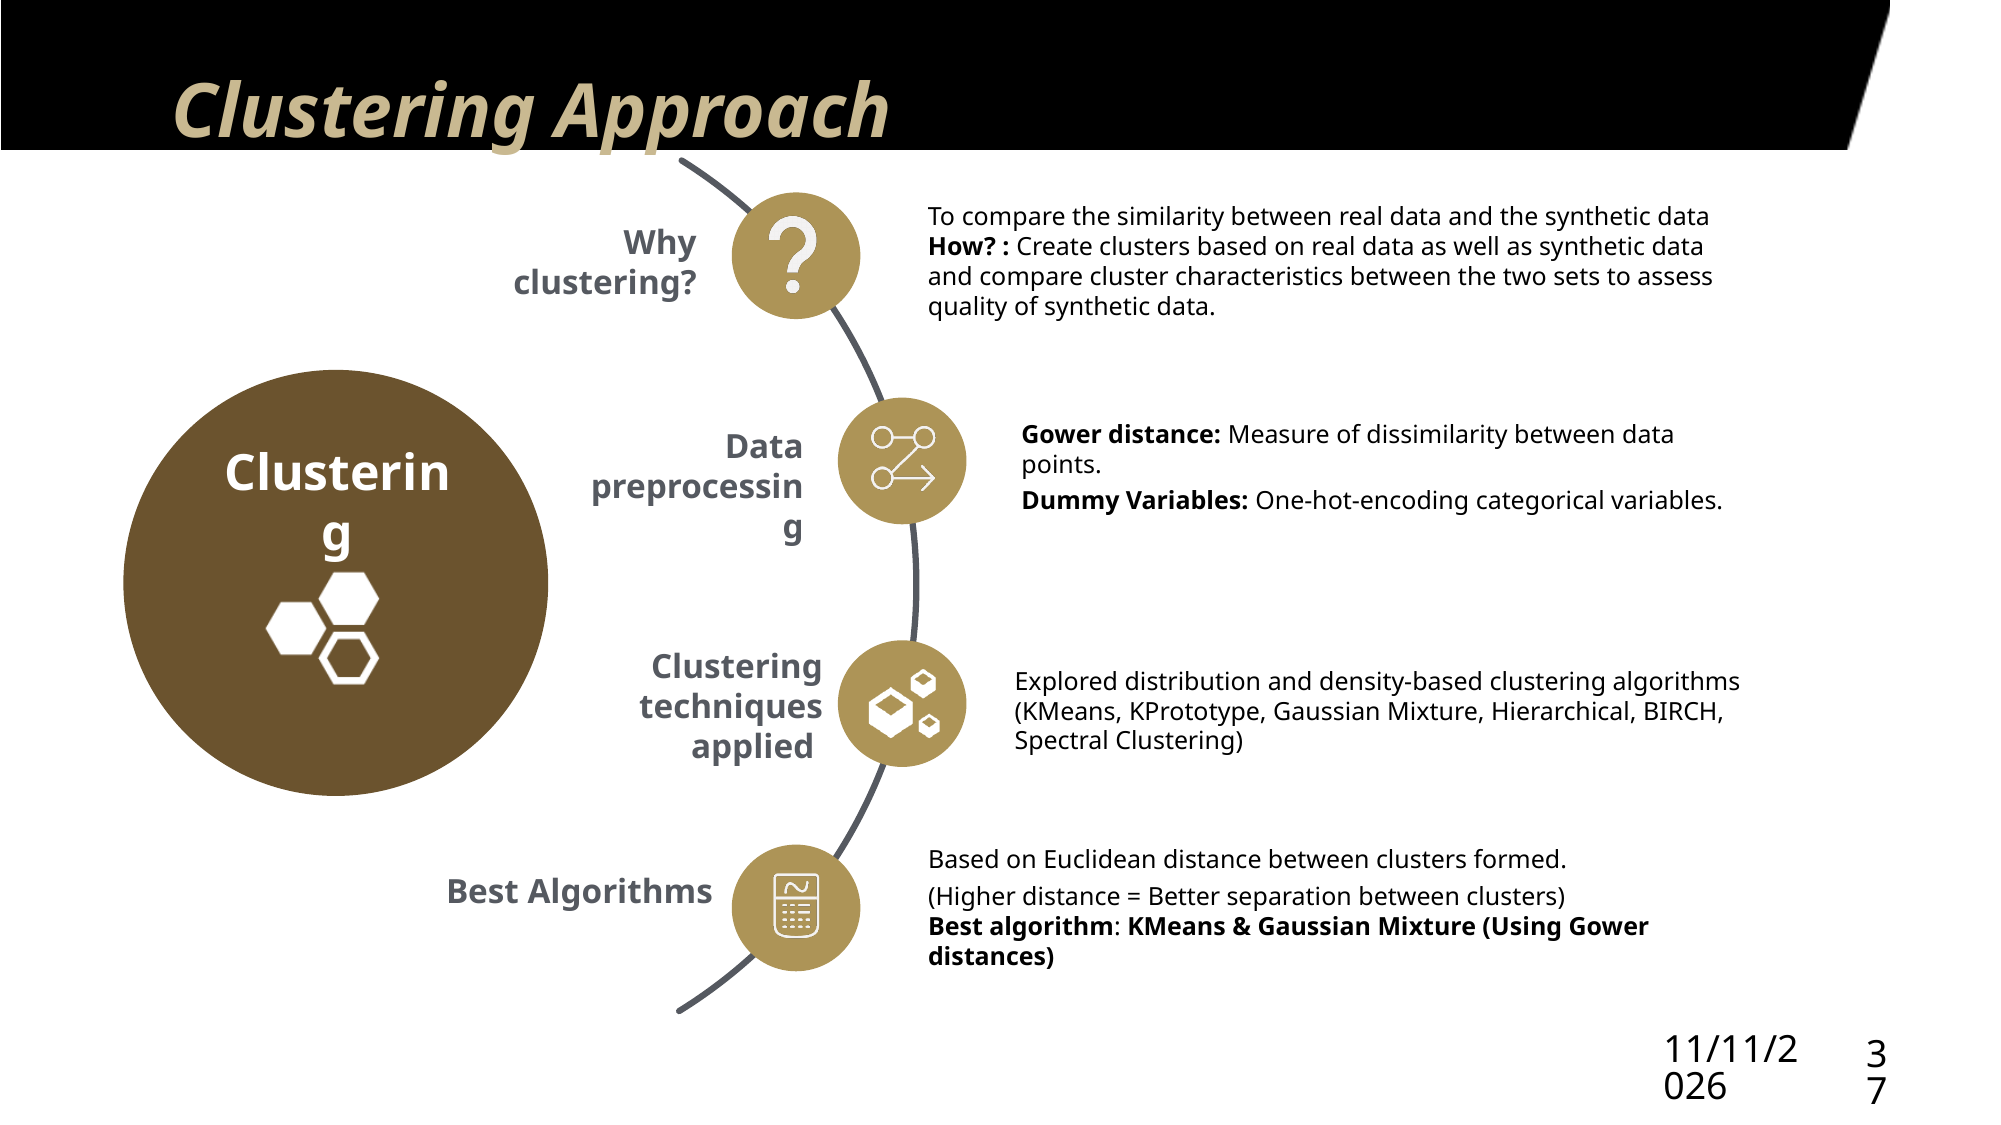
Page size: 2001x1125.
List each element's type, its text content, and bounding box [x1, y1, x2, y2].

slide_number 37 [1839, 1013, 1920, 1074]
picture [250, 556, 395, 703]
title Clustering Approach [168, 70, 1689, 160]
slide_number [1648, 1017, 1834, 1071]
picture [747, 209, 838, 300]
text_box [123, 160, 1771, 1012]
picture [859, 658, 949, 749]
